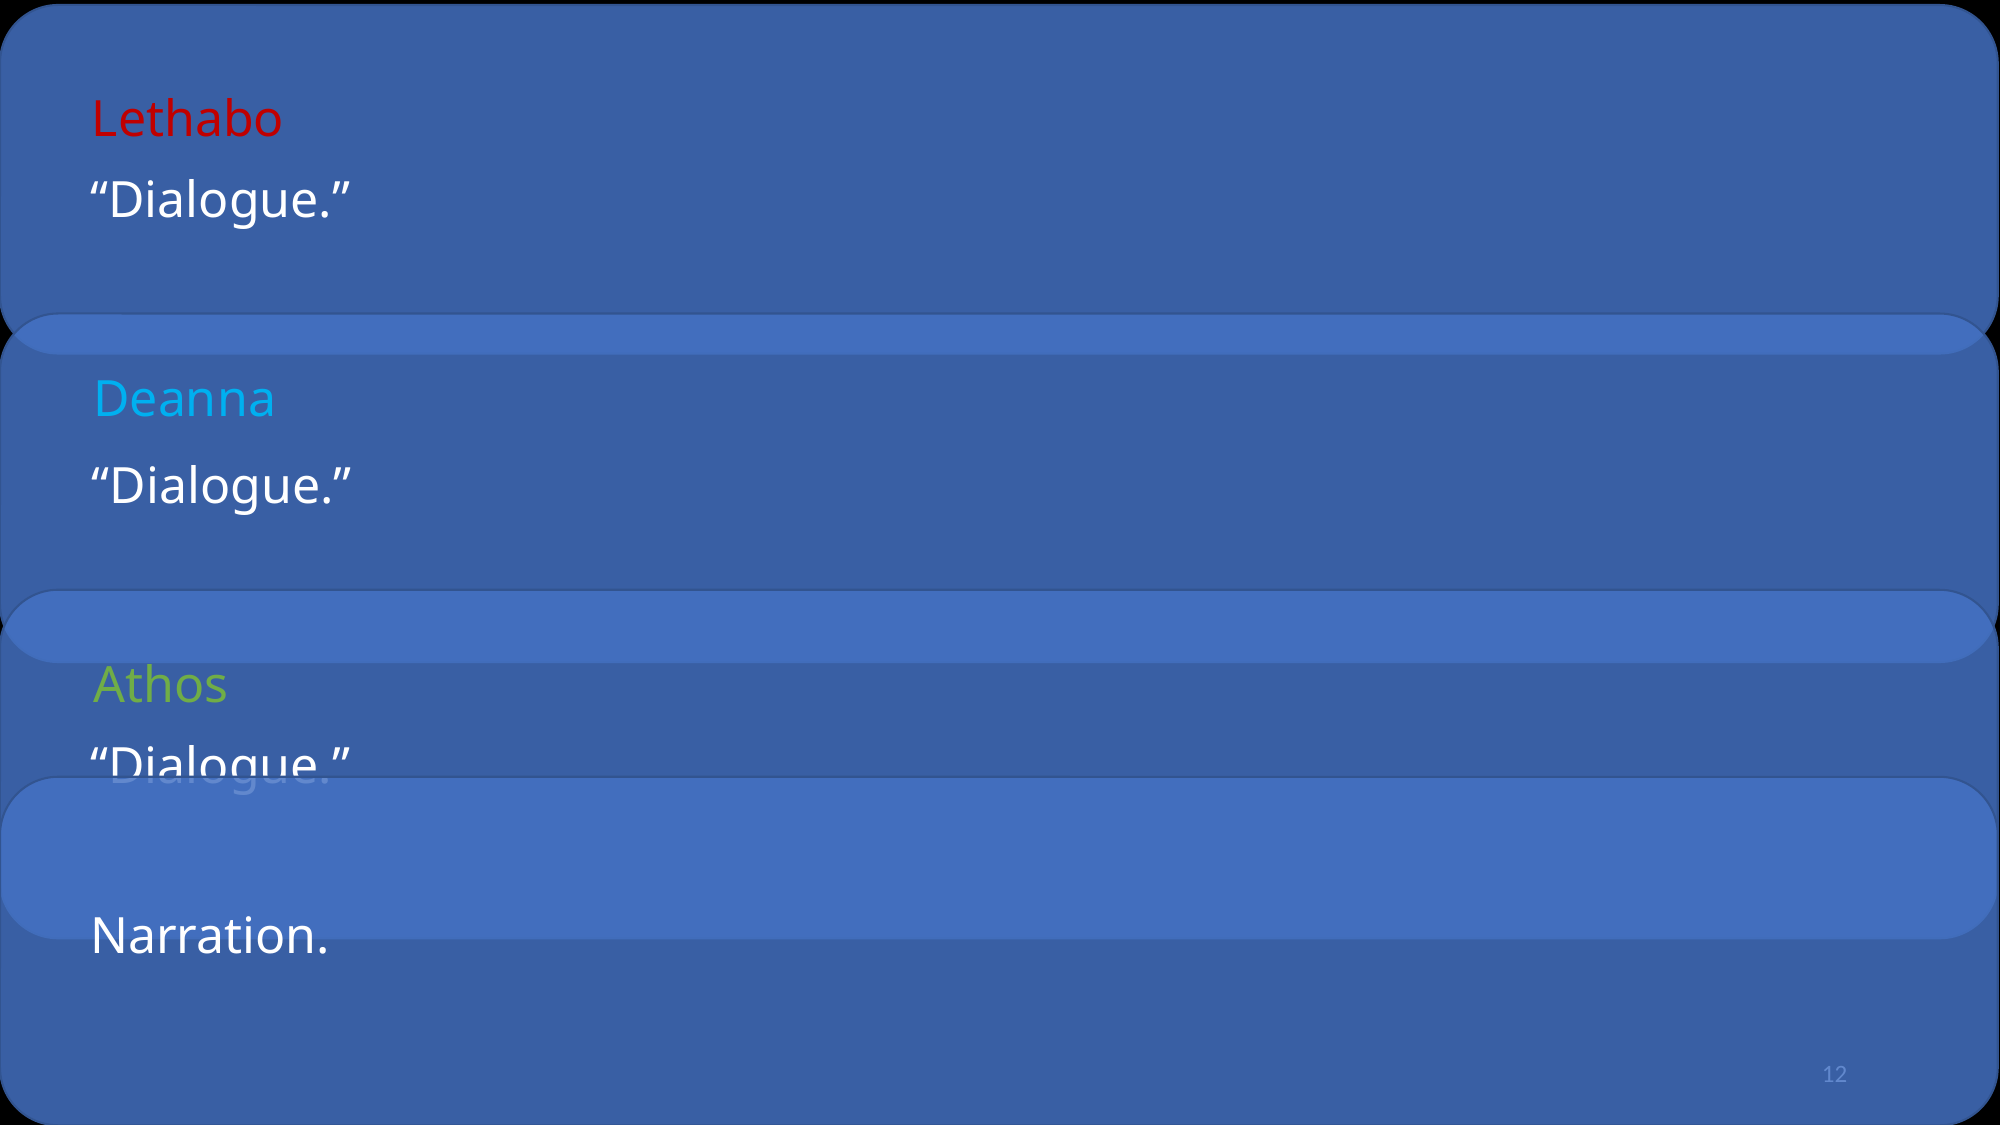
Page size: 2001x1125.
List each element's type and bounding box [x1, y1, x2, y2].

text_box [0, 4, 1998, 313]
text_box [0, 313, 1998, 589]
text_box [0, 589, 1998, 776]
text_box [0, 776, 1998, 1125]
